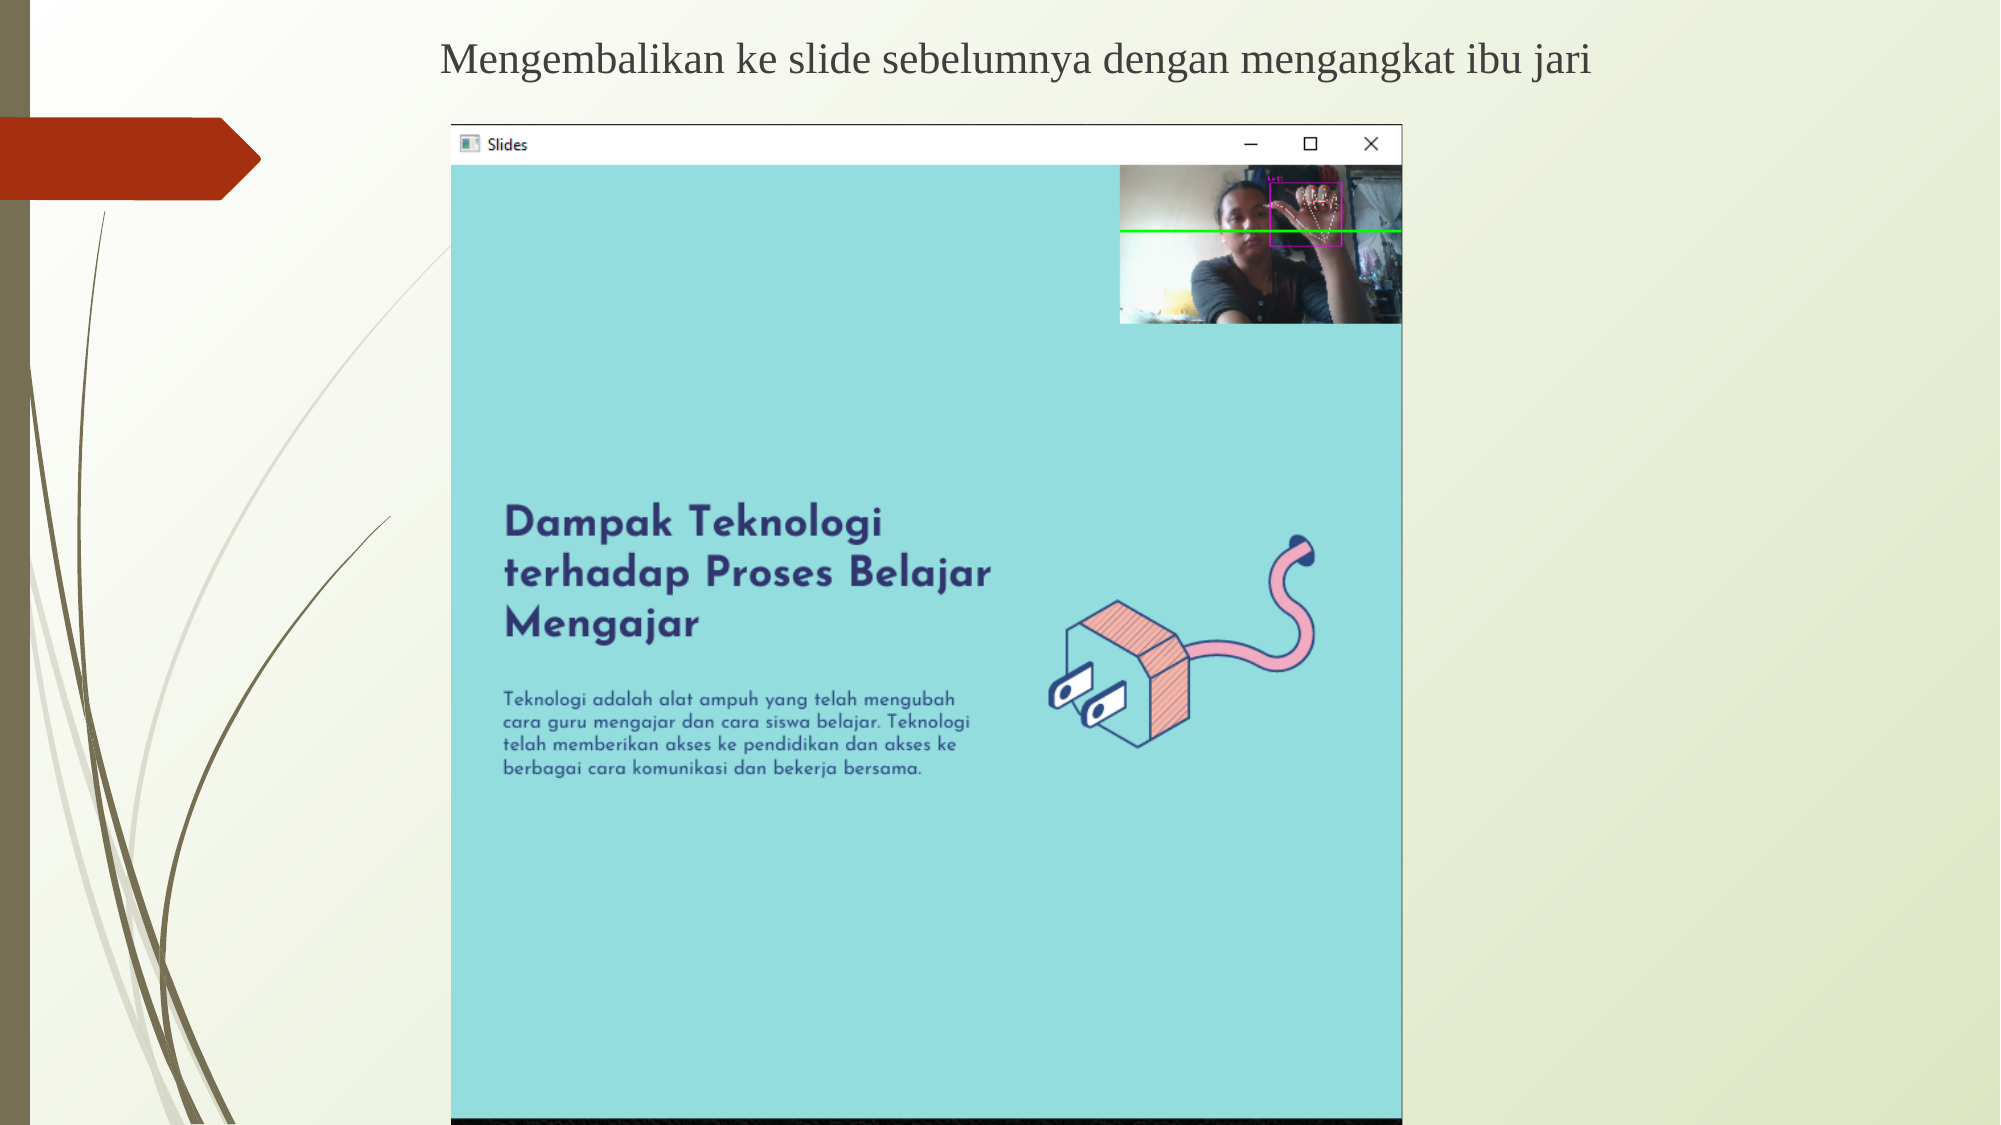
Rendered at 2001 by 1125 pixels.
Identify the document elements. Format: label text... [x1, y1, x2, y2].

picture [450, 124, 1403, 1125]
list Mengembalikan ke slide sebelumnya dengan mengangkat ibu jari [424, 22, 1888, 1108]
